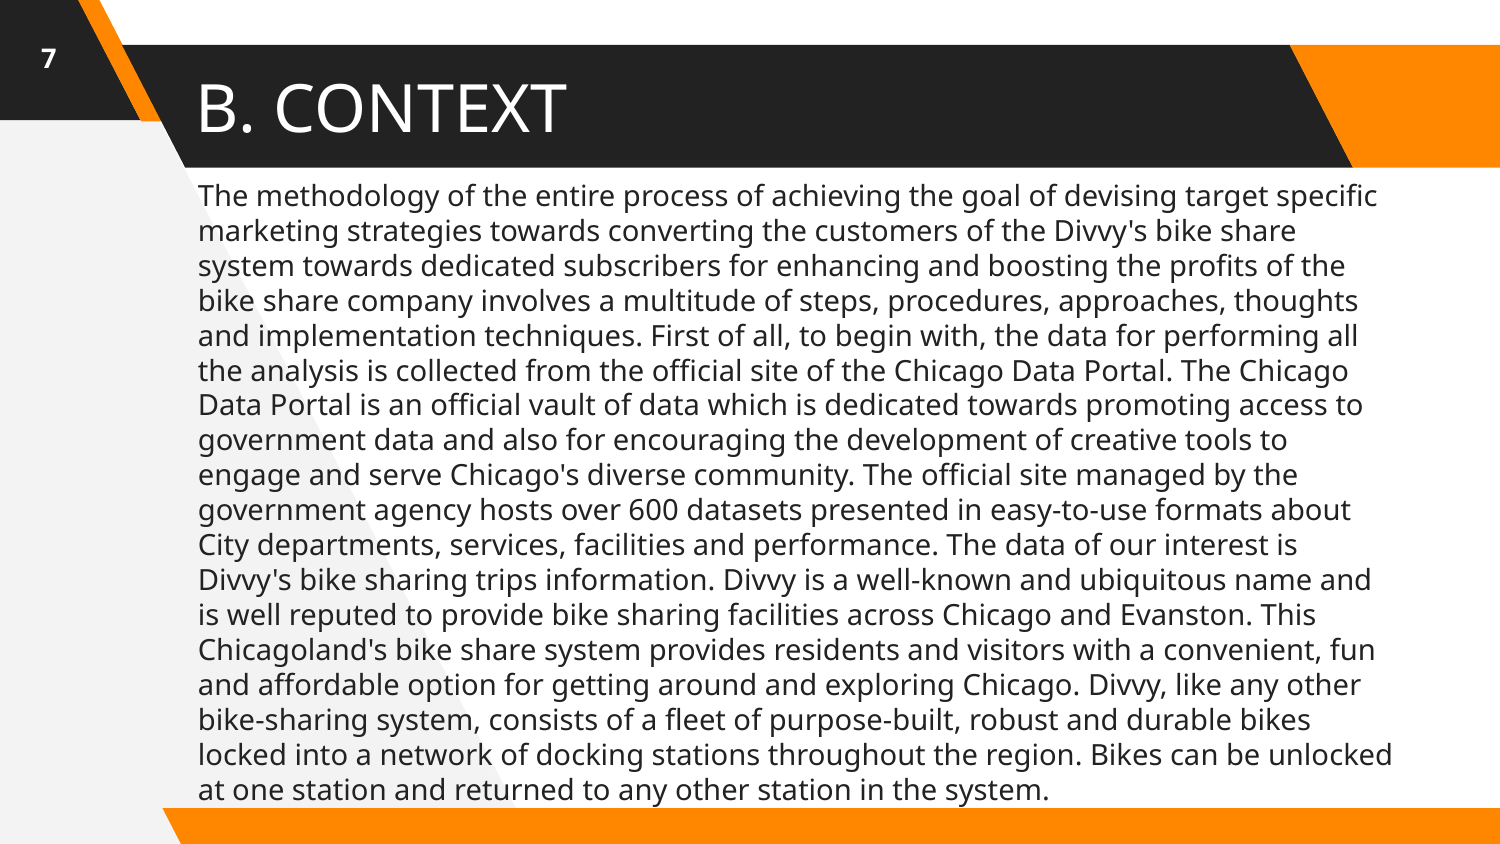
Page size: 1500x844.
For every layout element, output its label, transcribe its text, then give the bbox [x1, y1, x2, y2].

list The methodology of the entire process of achieving the goal of devising target specific marketing strategies towards converting the customers of the Divvy's bike share system towards dedicated subscribers for enhancing and boosting the profits of the bike share company involves a multitude of steps, procedures, approaches, thoughts and implementation techniques. First of all, to begin with, the data for performing all the analysis is collected from the official site of the Chicago Data Portal. The Chicago Data Portal is an official vault of data which is dedicated towards promoting access to government data and also for encouraging the development of creative tools to engage and serve Chicago's diverse community. The official site managed by the government agency hosts over 600 datasets presented in easy-to-use formats about City departments, services, facilities and performance. The data of our interest is Divvy's bike sharing trips information. Divvy is a well-known and ubiquitous name and is well reputed to provide bike sharing facilities across Chicago and Evanston. This Chicagoland's bike share system provides residents and visitors with a convenient, fun and affordable option for getting around and exploring Chicago. Divvy, like any other bike-sharing system, consists of a fleet of purpose-built, robust and durable bikes locked into a network of docking stations throughout the region. Bikes can be unlocked at one station and returned to any other station in the system. [183, 161, 1414, 800]
title B. CONTEXT [180, 44, 1424, 168]
slide_number 7 [0, 0, 98, 121]
